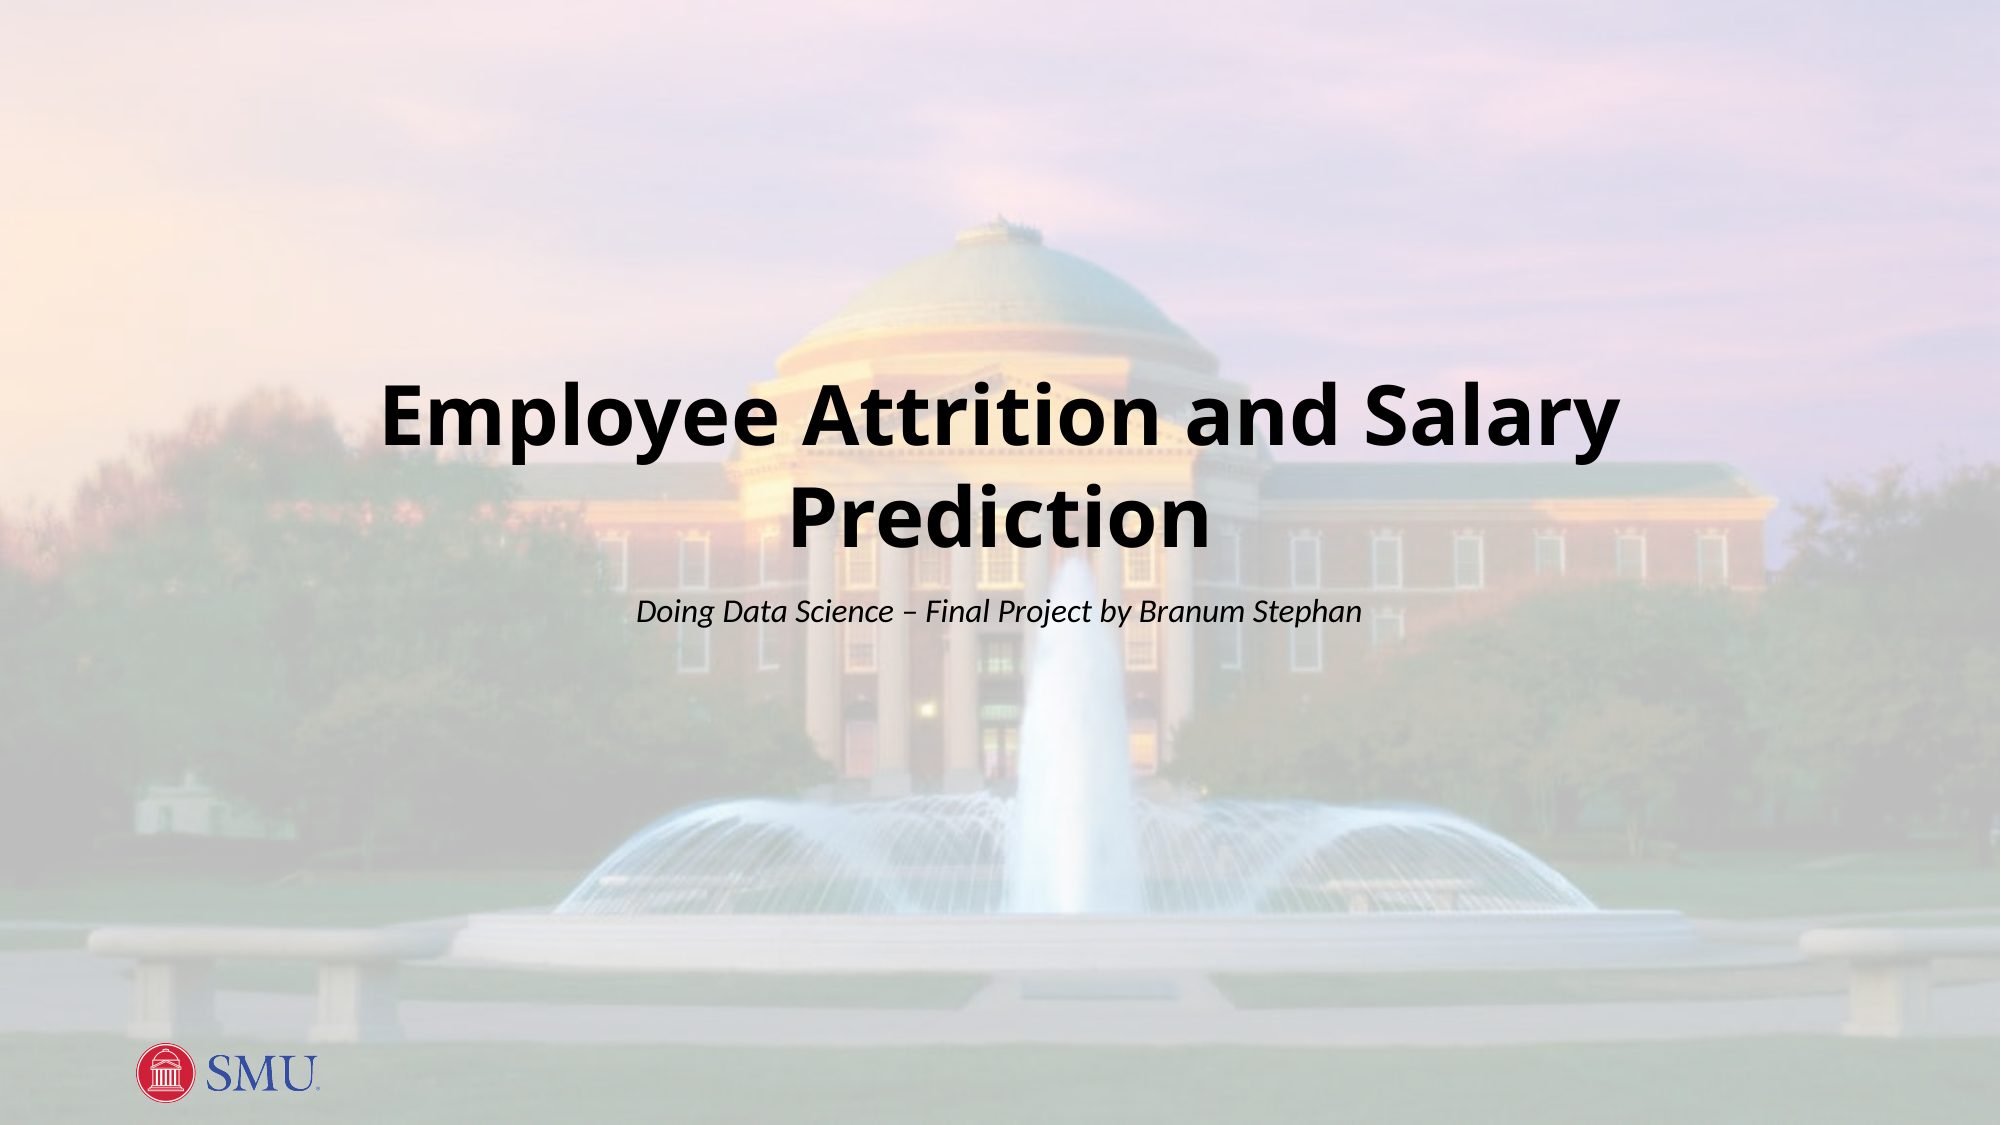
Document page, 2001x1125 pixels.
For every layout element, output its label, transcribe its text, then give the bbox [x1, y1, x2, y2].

title Employee Attrition and Salary Prediction [249, 184, 1750, 576]
subtitle Doing Data Science – Final Project by Branum Stephan [249, 590, 1750, 863]
picture [136, 1043, 320, 1103]
